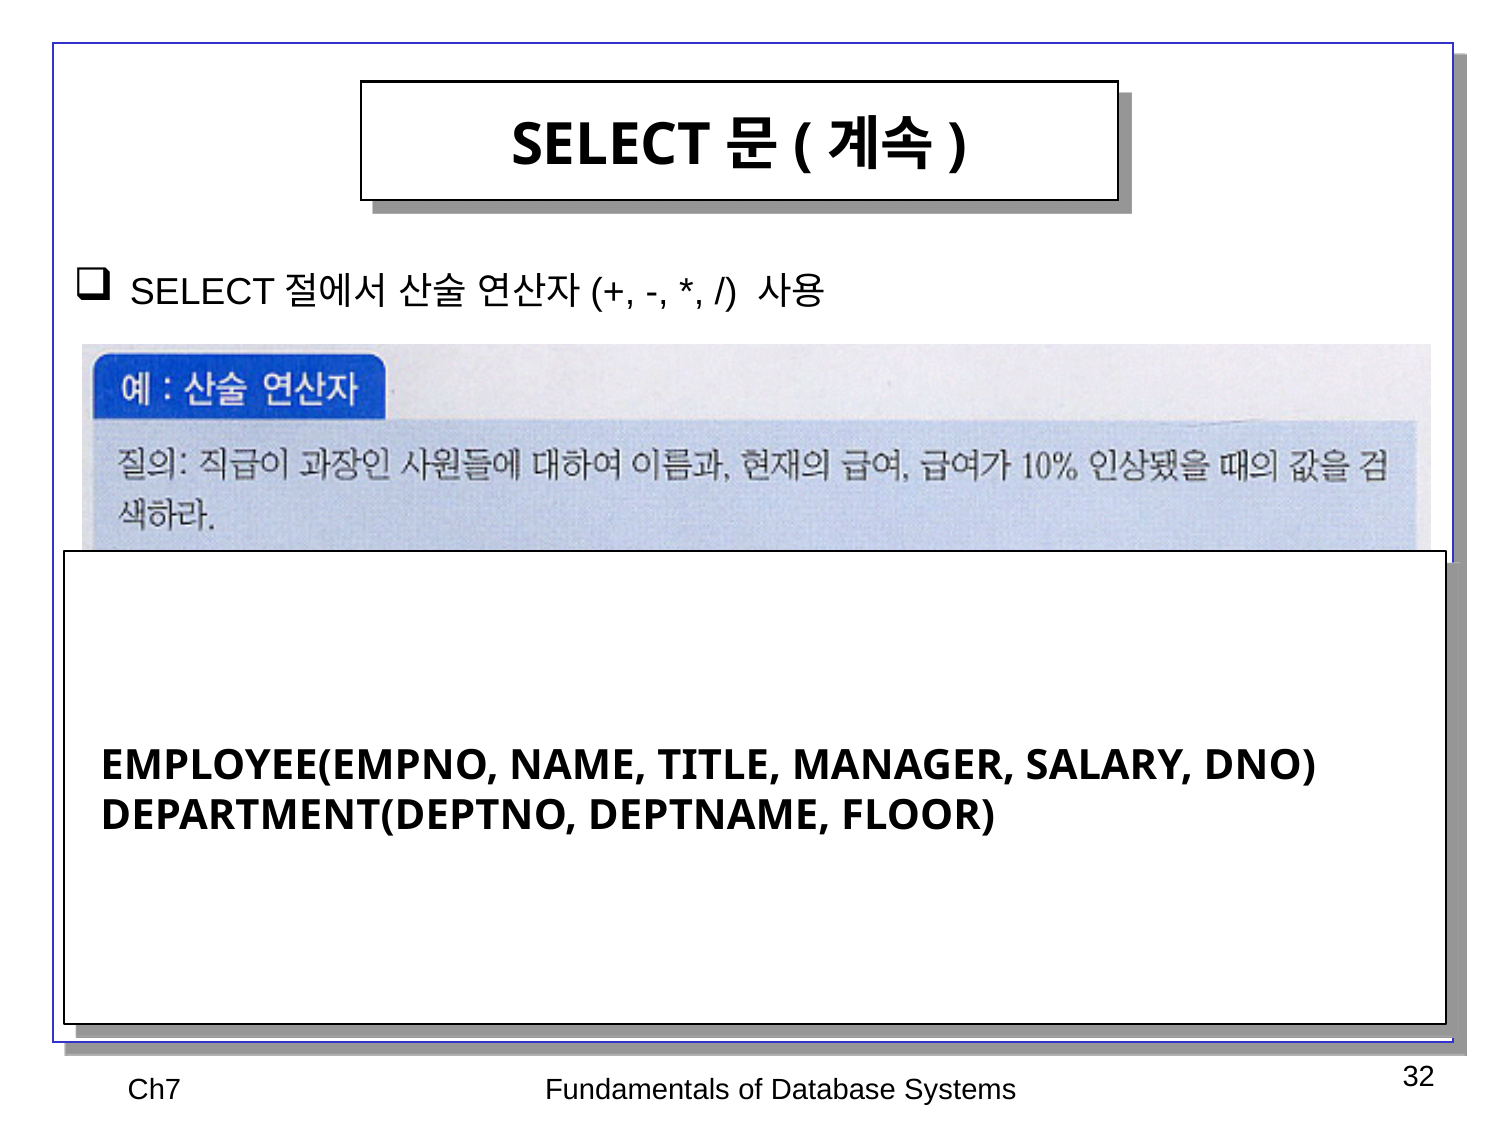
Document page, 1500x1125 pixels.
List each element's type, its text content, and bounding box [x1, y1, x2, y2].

slide_number 32 [1136, 1049, 1451, 1125]
slide_number Ch7 [112, 1049, 426, 1125]
text_box SELECT문(계속) [361, 81, 1118, 201]
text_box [81, 344, 1431, 993]
list SELECT절에서 산술 연산자(+, -, *, /) 사용 [58, 241, 1446, 1046]
footer Fundamentals of Database Systems [449, 1049, 1113, 1125]
text_box EMPLOYEE(EMPNO, NAME, TITLE, MANAGER, SALARY, DNO) DEPARTMENT(DEPTNO, DEPTNAME, FLOOR) [64, 550, 1446, 1025]
